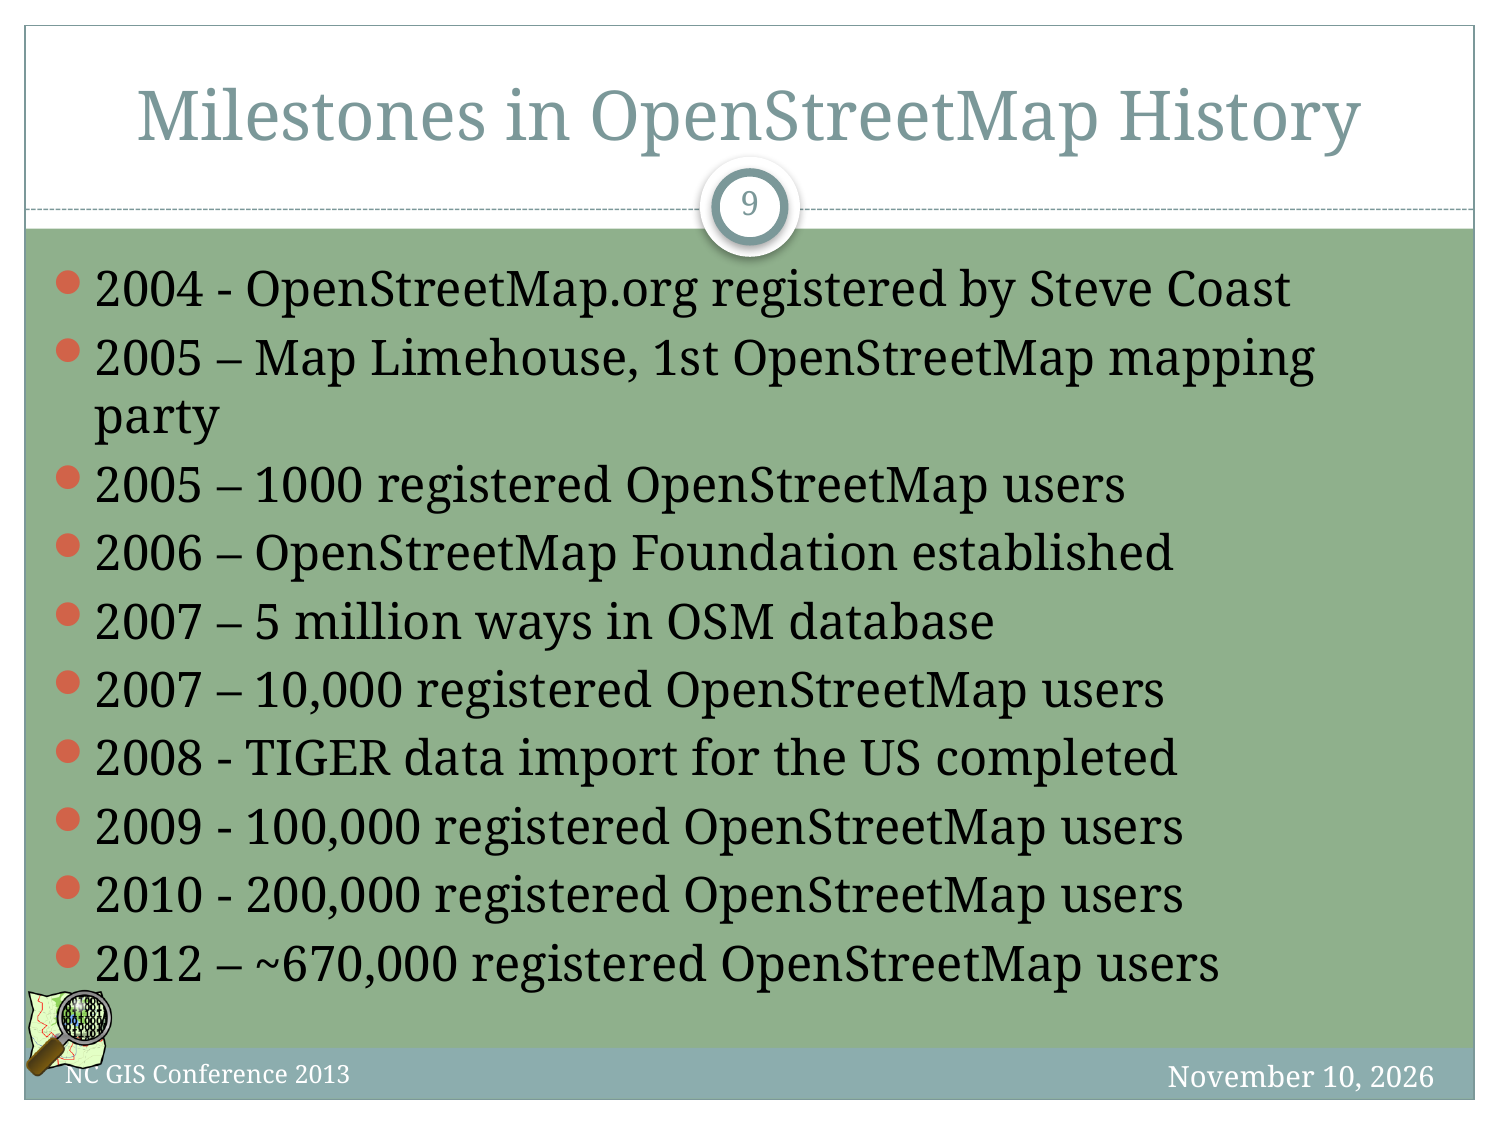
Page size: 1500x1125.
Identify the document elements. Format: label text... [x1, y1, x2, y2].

text_box 9 [652, 174, 848, 235]
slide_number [950, 1050, 1450, 1111]
list 2004 - OpenStreetMap.org registered by Steve Coast 2005 – Map Limehouse, 1st OpenStreetMap mapping party 2005 – 1000 registered OpenStreetMap users 2006 – OpenStreetMap Foundation established 2007 – 5 million ways in OSM database 2007 – 10,000 registered OpenStreetMap users 2008 - TIGER data import for the US completed 2009 - 100,000 registered OpenStreetMap users 2010 - 200,000 registered OpenStreetMap users 2012 – ~670,000 registered OpenStreetMap users [37, 250, 1463, 1001]
title Milestones in OpenStreetMap History [49, 37, 1450, 163]
picture [24, 987, 114, 1077]
footer NC GIS Conference 2013 [50, 1051, 638, 1112]
